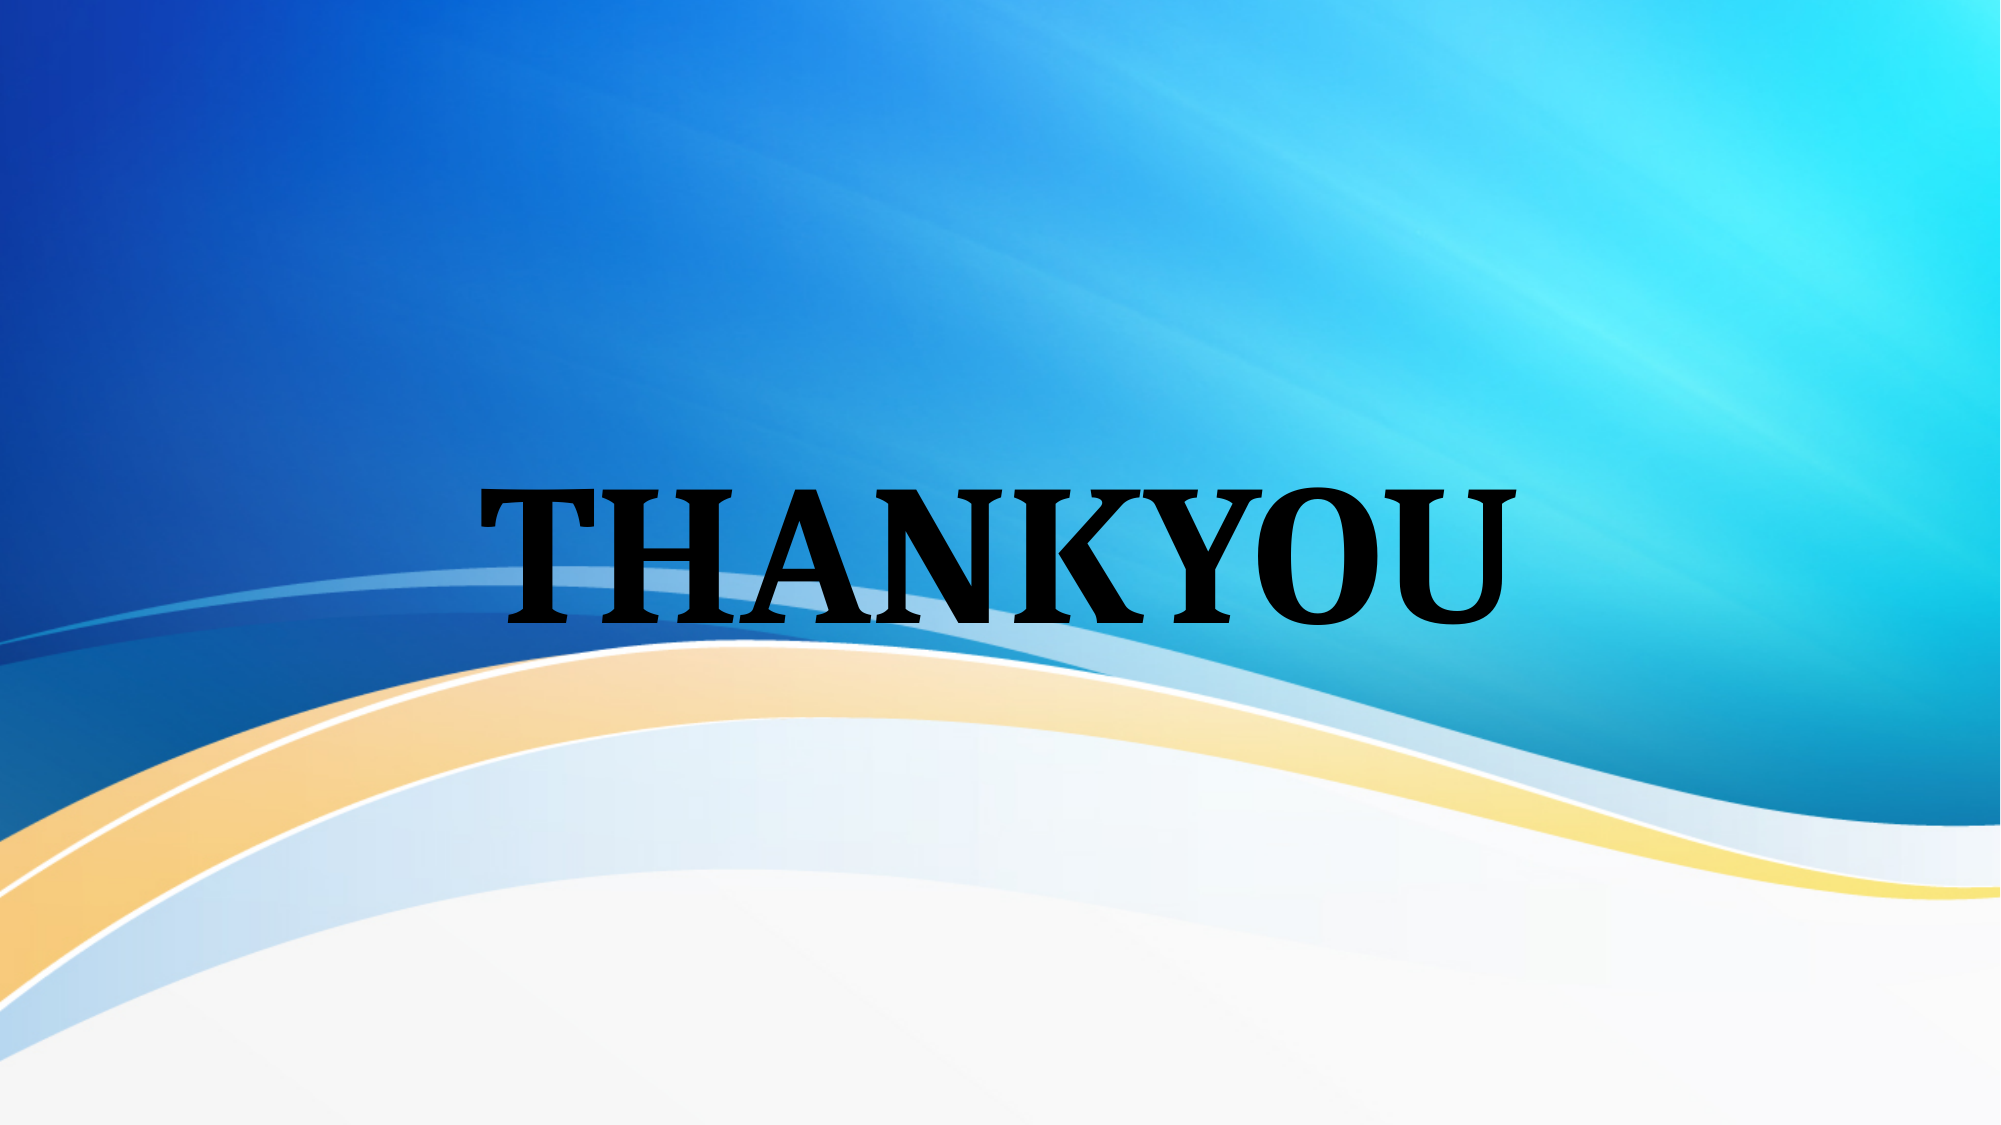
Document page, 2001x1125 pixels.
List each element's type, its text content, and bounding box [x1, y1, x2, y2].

title THANKYOU [348, 390, 1652, 696]
picture [0, 0, 2001, 1125]
